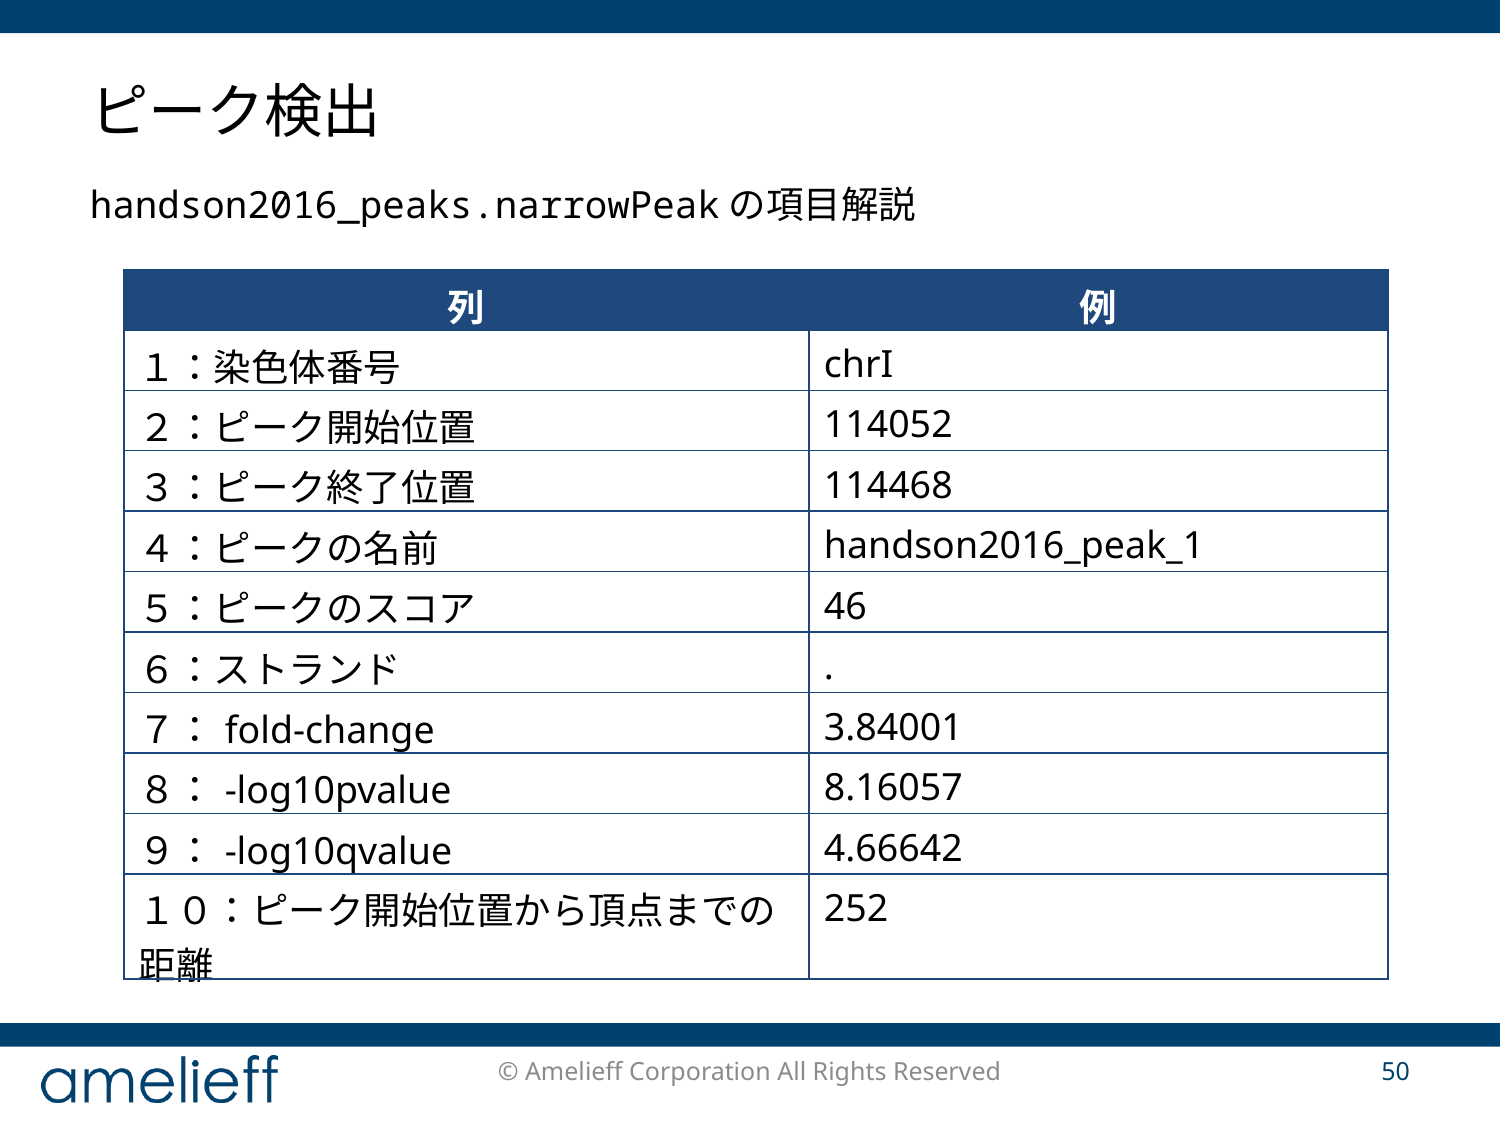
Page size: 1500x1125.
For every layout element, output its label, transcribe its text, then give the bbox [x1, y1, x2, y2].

table_cell 4.66642 [810, 814, 1387, 873]
footer © Amelieff Corporation All Rights Reserved [431, 1042, 1069, 1103]
title ピーク検出 [75, 45, 1425, 173]
table_cell 114052 [810, 391, 1387, 450]
table_cell 114468 [810, 451, 1387, 510]
table_cell １０：ピーク開始位置から頂点までの距離 [125, 875, 808, 978]
table_cell 3.84001 [810, 693, 1387, 752]
table_cell 46 [810, 572, 1387, 631]
slide_number 50 [1074, 1042, 1425, 1103]
table_cell ４：ピークの名前 [125, 512, 808, 571]
table_cell handson2016_peak_1 [810, 512, 1387, 571]
table_cell ９：-log10qvalue [125, 814, 808, 873]
table_cell ２：ピーク開始位置 [125, 391, 808, 450]
picture [41, 1055, 278, 1103]
text_box handson2016_peaks.narrowPeakの項目解説 [75, 173, 1069, 234]
table_cell ８：-log10pvalue [125, 754, 808, 813]
table_cell ５：ピークのスコア [125, 572, 808, 631]
table_cell ７：fold-change [125, 693, 808, 752]
table_cell 8.16057 [810, 754, 1387, 813]
table_cell . [810, 633, 1387, 692]
table_cell chrI [810, 331, 1387, 390]
table_cell １：染色体番号 [125, 331, 808, 390]
table_header 例 [810, 271, 1387, 329]
table_cell ６：ストランド [125, 633, 808, 692]
table_header 列 [125, 271, 808, 329]
table_cell 252 [810, 875, 1387, 978]
table_cell ３：ピーク終了位置 [125, 451, 808, 510]
